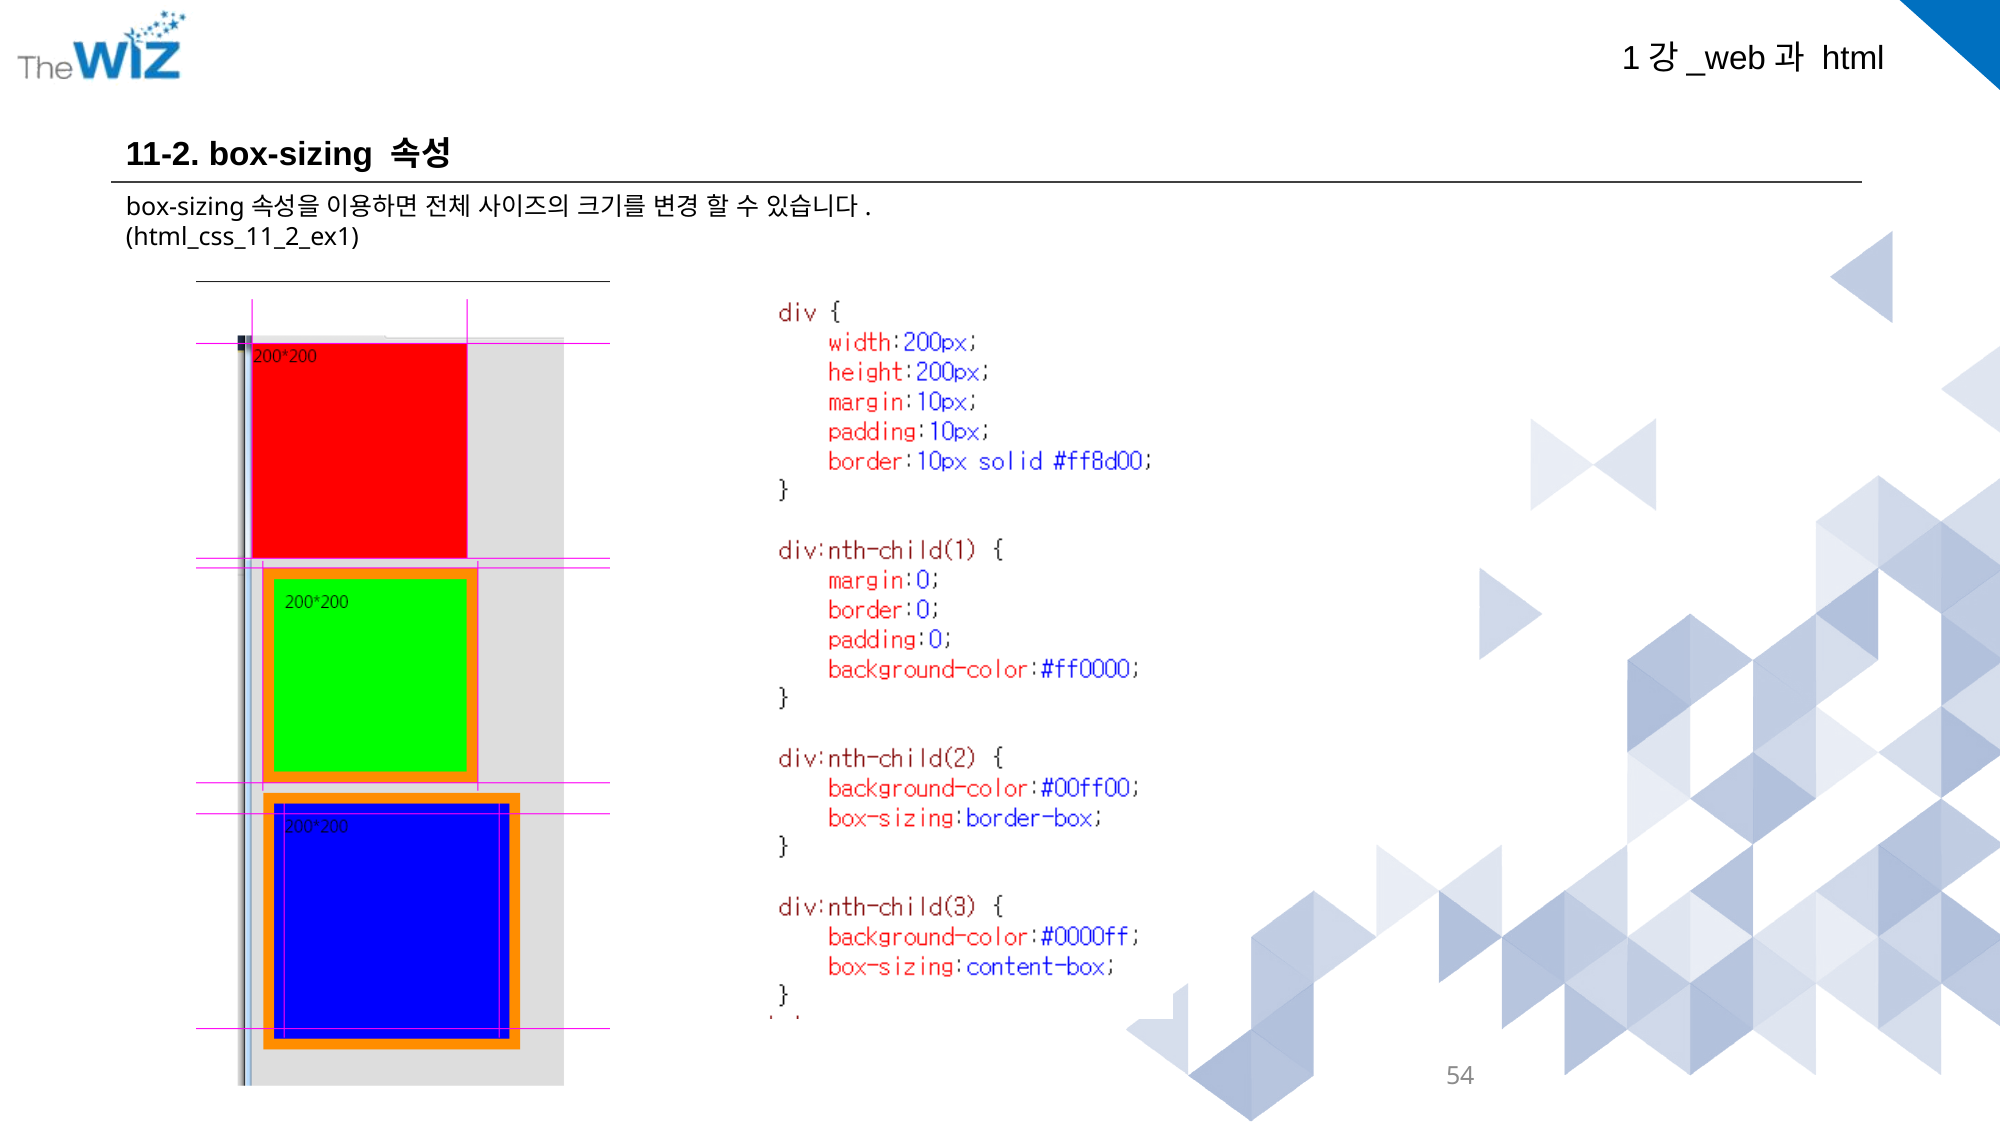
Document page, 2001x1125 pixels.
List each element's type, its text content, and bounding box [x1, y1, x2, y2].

picture [0, 0, 215, 90]
slide_number 54 [1039, 1046, 1490, 1107]
picture [196, 281, 610, 1125]
picture [758, 287, 1173, 1019]
text_box box-sizing속성을 이용하면 전체 사이즈의 크기를 변경 할 수 있습니다. (html_css_11_2_ex1) [111, 183, 1863, 258]
text_box 11-2. box-sizing 속성 [111, 124, 1863, 180]
